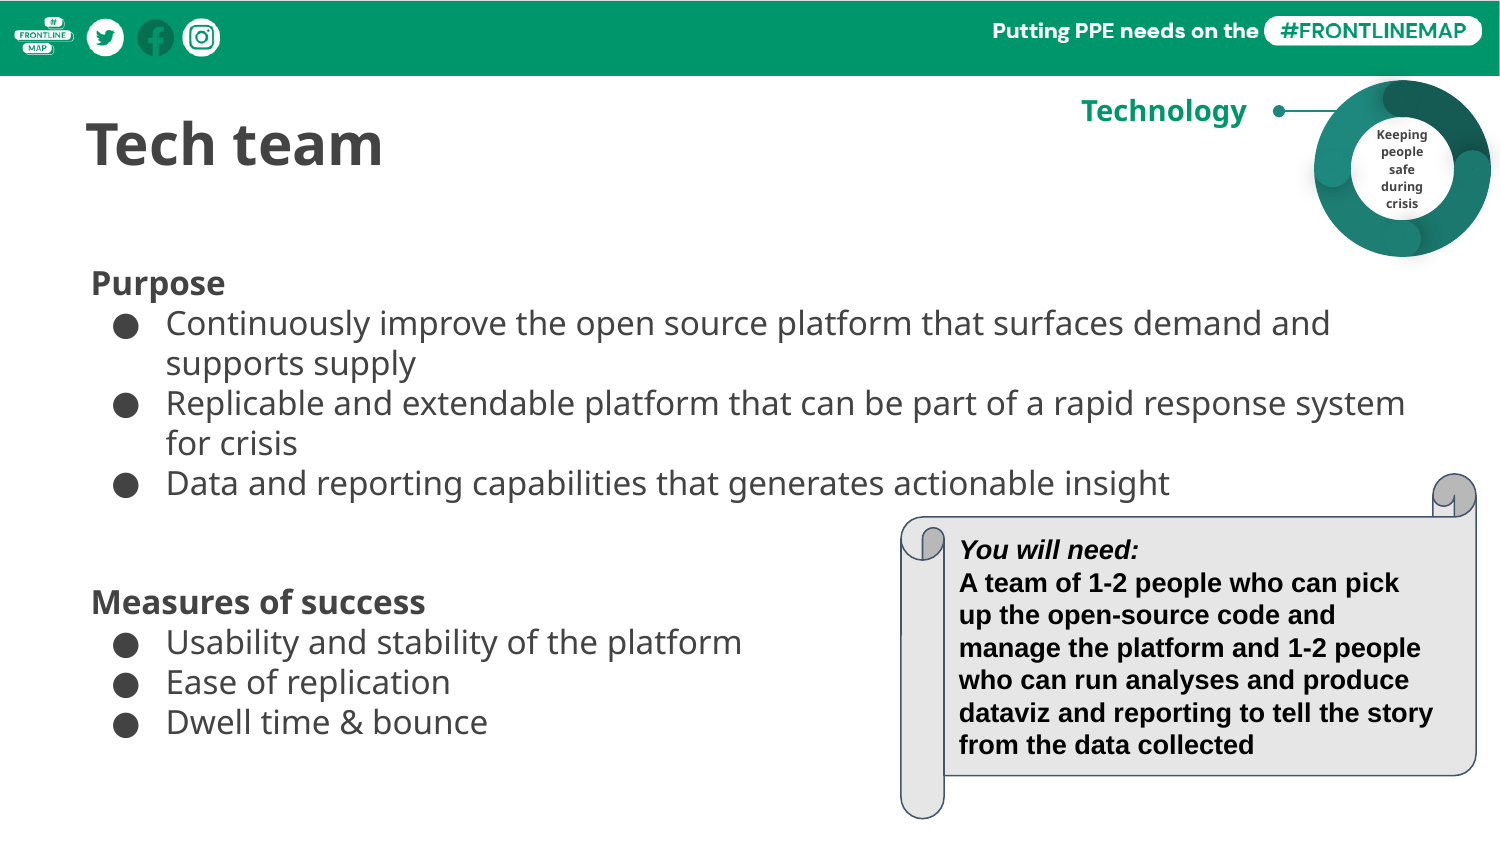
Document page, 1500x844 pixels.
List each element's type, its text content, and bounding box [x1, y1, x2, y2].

text_box You will need: A team of 1-2 people who can pick up the open-source code and manage the platform and 1-2 people who can run analyses and produce dataviz and reporting to tell the story from the data collected [900, 473, 1477, 819]
picture [0, 0, 1500, 76]
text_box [1065, 68, 1346, 152]
text_box Tech team [70, 99, 1276, 215]
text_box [1281, 47, 1500, 290]
list Purpose Continuously improve the open source platform that surfaces demand and supports supply Replicable and extendable platform that can be part of a rapid response system for crisis Data and reporting capabilities that generates actionable insight Measures of success Usability and stability of the platform Ease of replication Dwell time & bounce [75, 196, 1425, 807]
